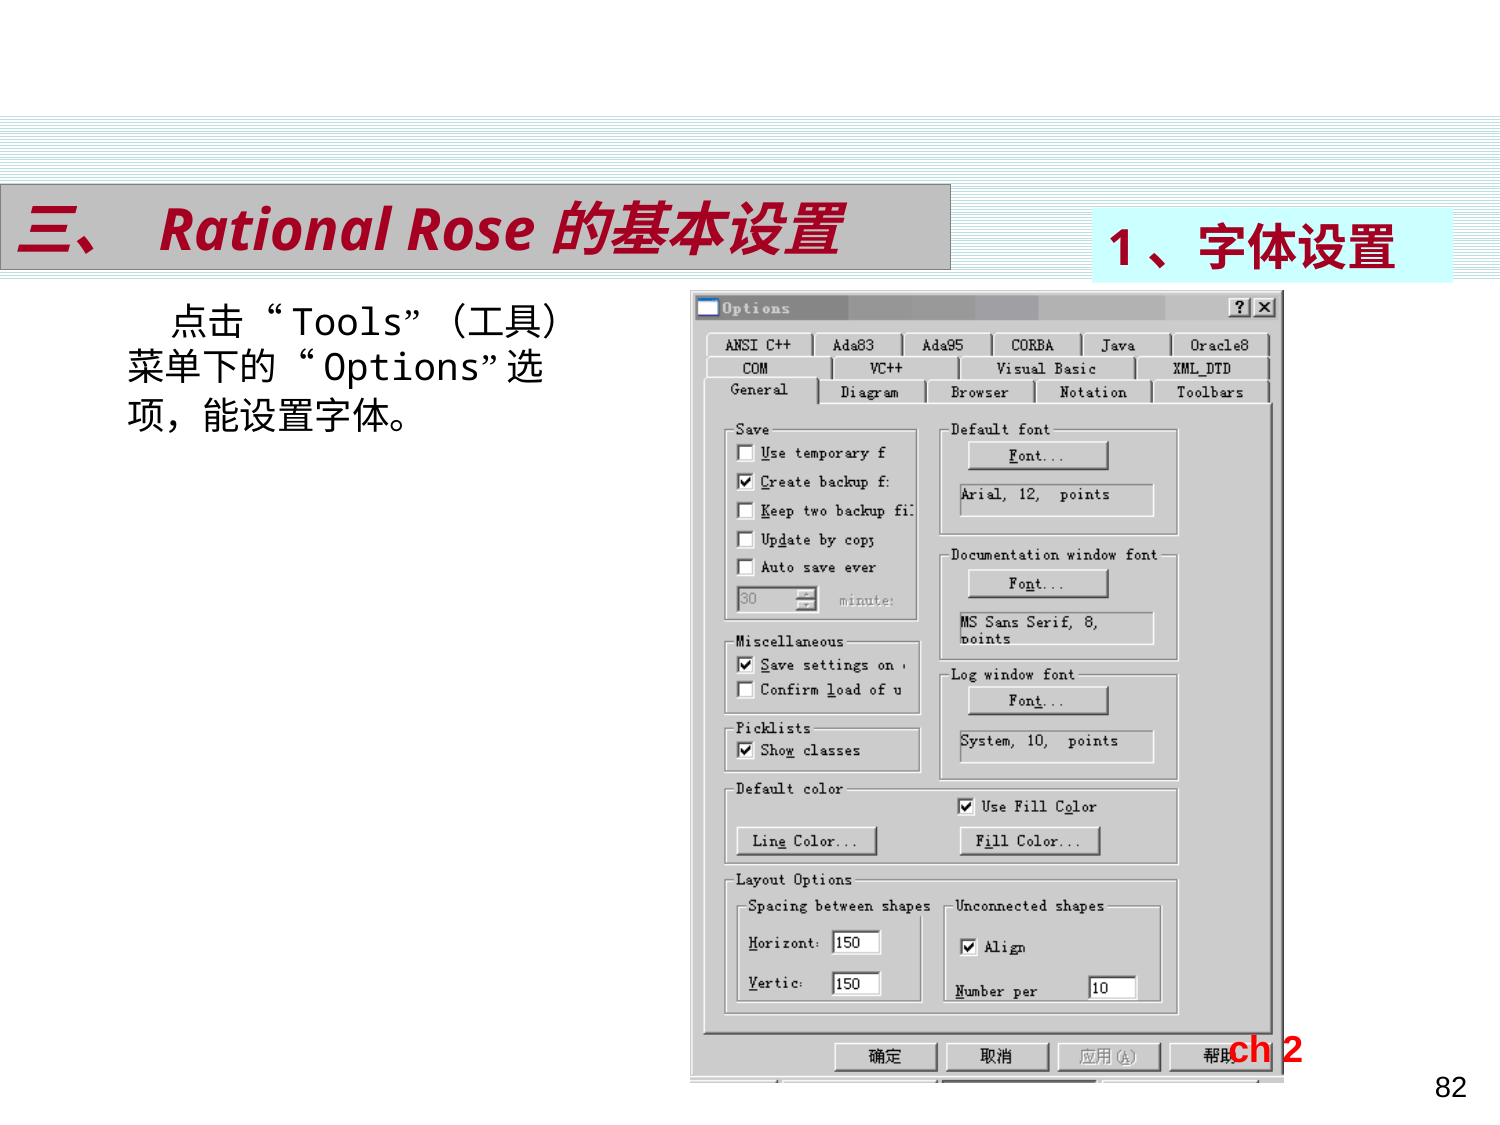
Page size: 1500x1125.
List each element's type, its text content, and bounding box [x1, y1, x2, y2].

text_box 点击“Tools”（工具）菜单下的“Options”选项，能设置字体。 [112, 290, 632, 446]
slide_number 82 [1131, 1060, 1483, 1118]
text_box 1、字体设置 [1092, 207, 1453, 283]
text_box 三、 Rational Rose的基本设置 [0, 184, 951, 270]
picture [690, 290, 1284, 1083]
text_box ch 2 [1287, 1017, 1401, 1078]
